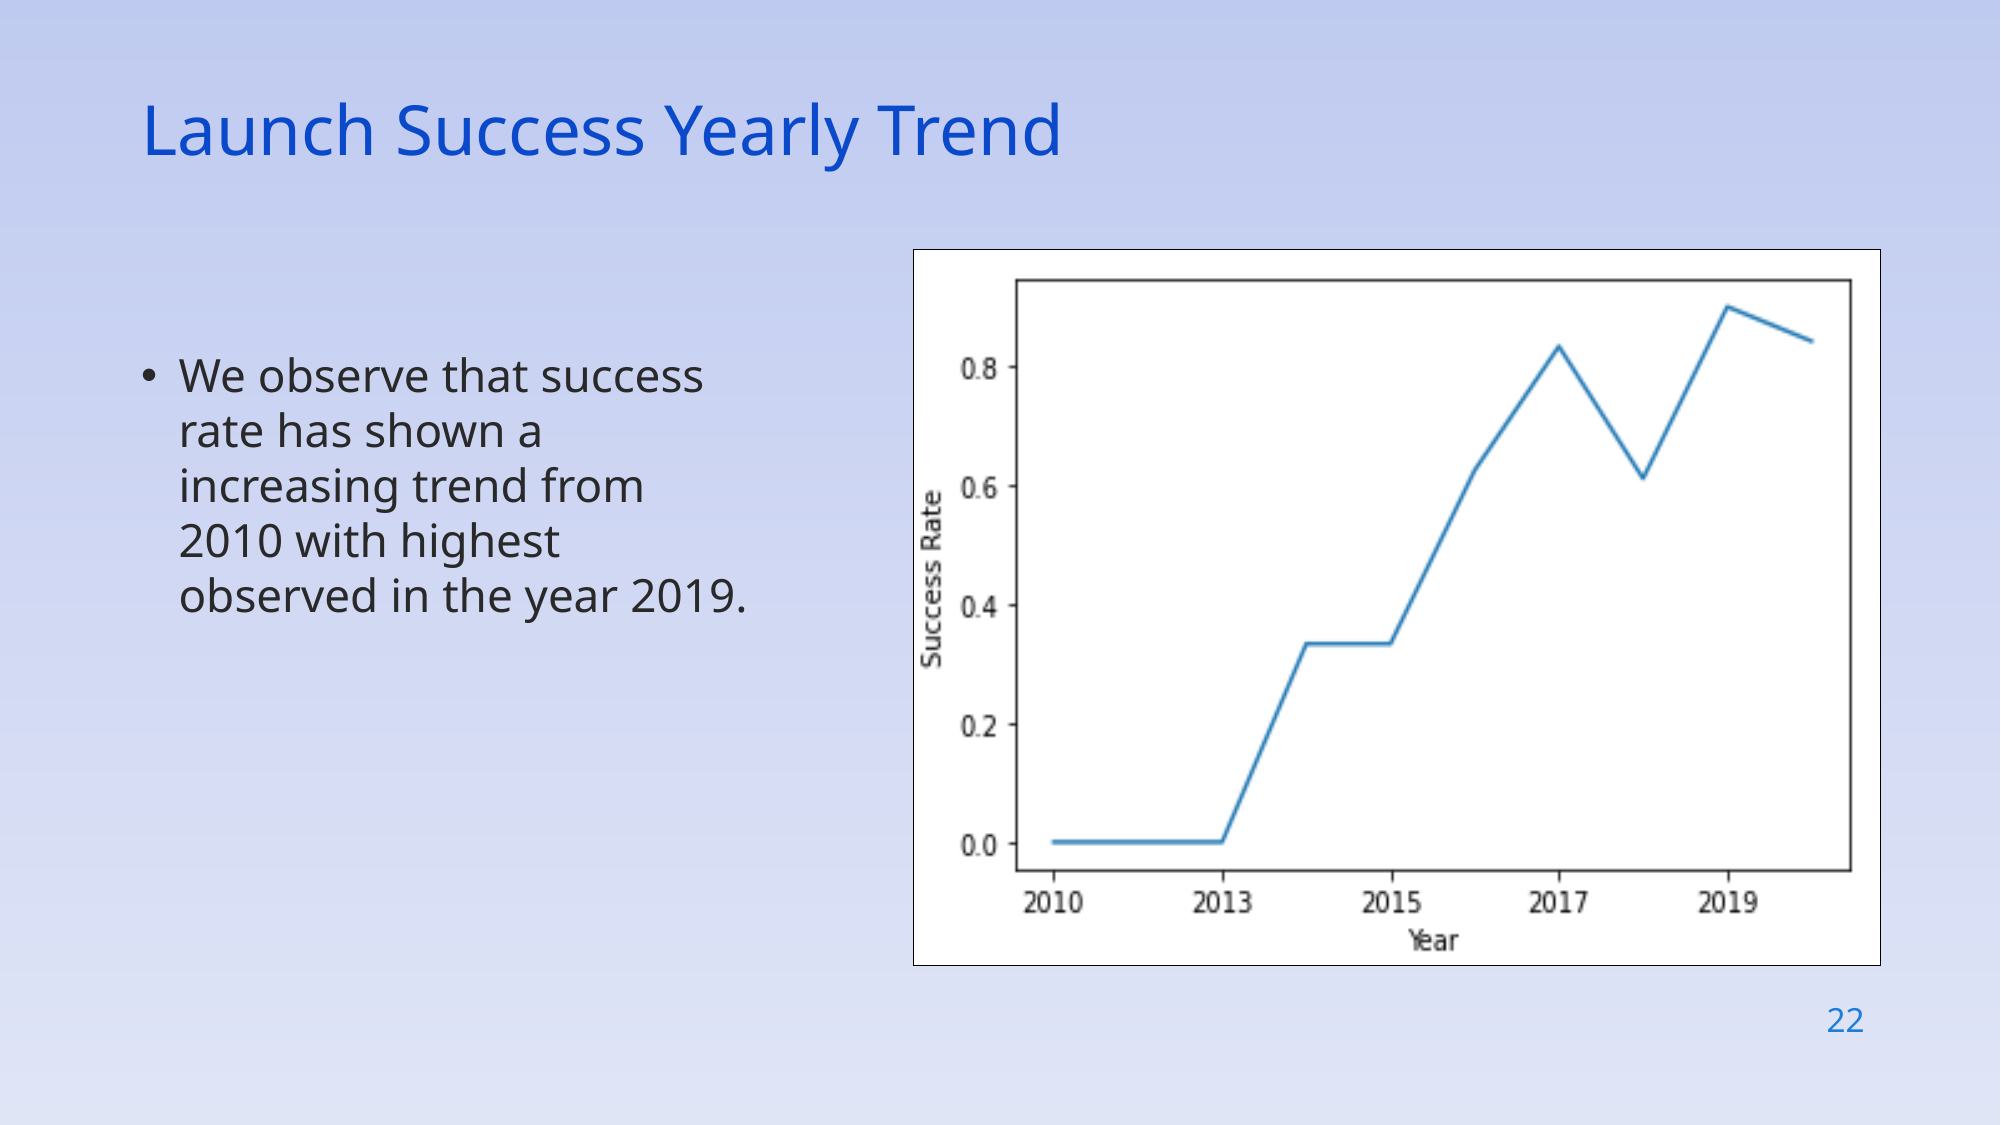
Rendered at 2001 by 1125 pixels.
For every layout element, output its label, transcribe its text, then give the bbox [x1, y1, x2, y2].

list We observe that success rate has shown a increasing trend from 2010 with highest observed in the year 2019. [126, 339, 772, 965]
slide_number 22 [1429, 988, 1880, 1055]
picture [914, 250, 1880, 965]
text_box Launch Success Yearly Trend [126, 88, 1852, 179]
